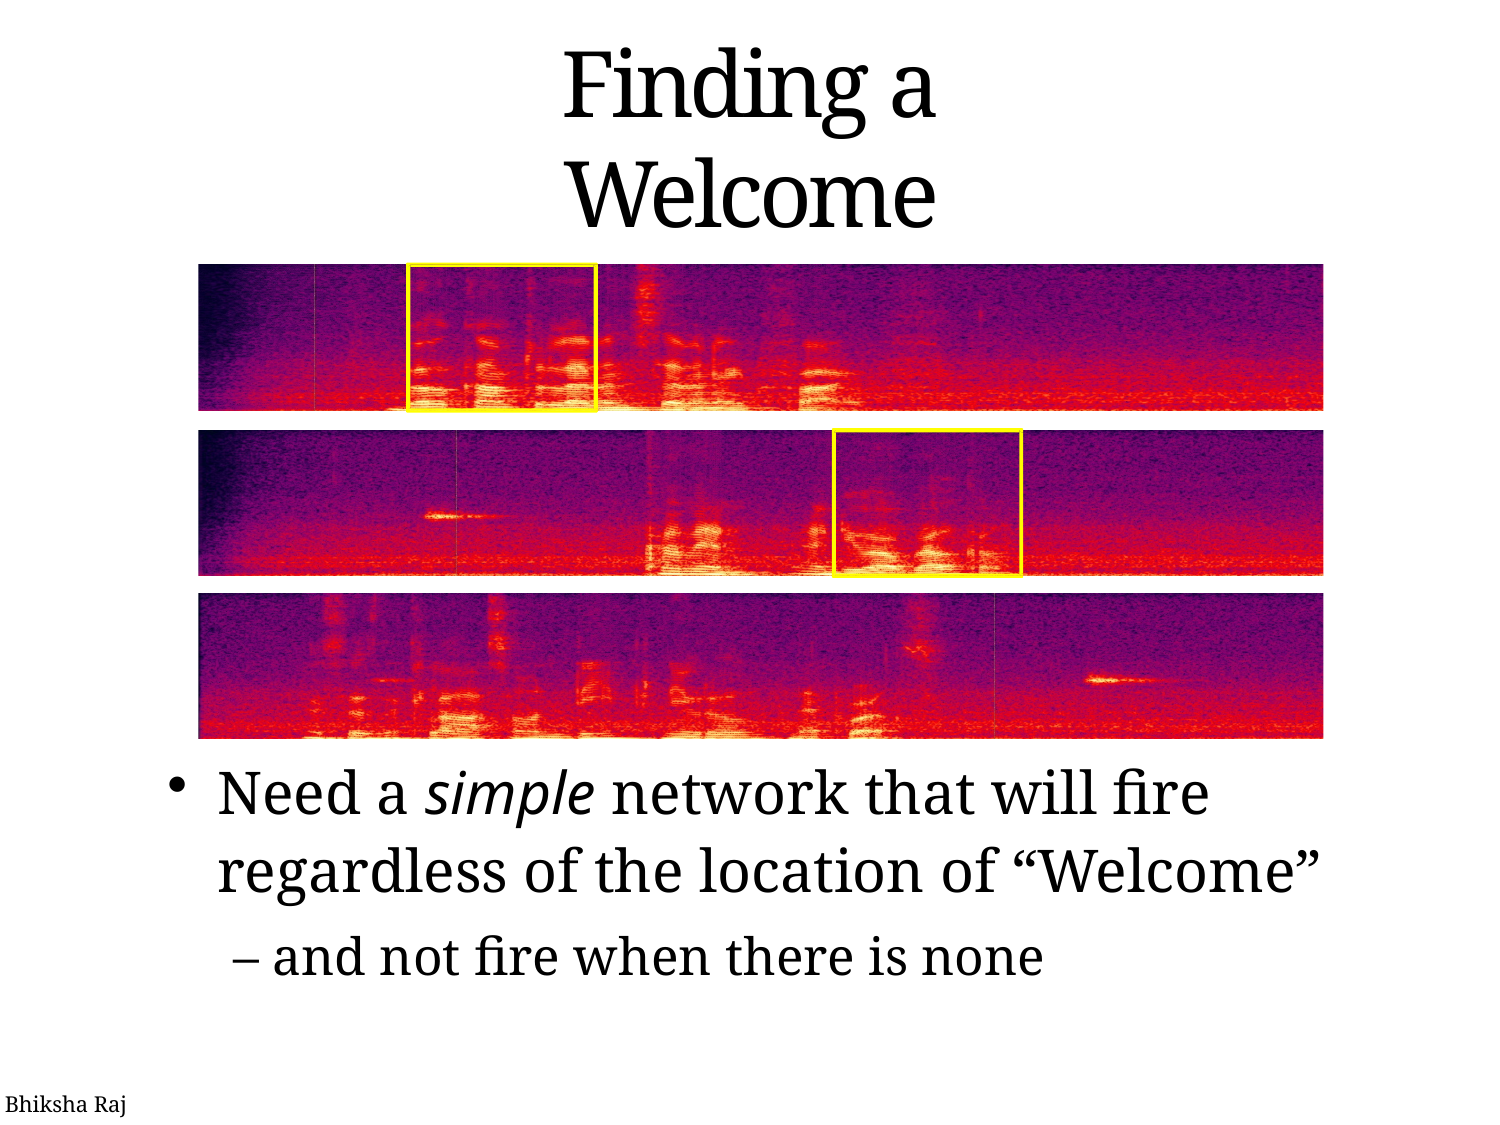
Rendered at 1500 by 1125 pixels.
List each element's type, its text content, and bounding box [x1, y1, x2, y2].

text_box [198, 593, 1324, 739]
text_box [198, 427, 1324, 579]
title Finding a Welcome [429, 23, 1071, 246]
text_box Bhiksha Raj [0, 1083, 142, 1125]
text_box Need a simple network that will fire regardless of the location of “Welcome” – and not fire when there is none [165, 747, 1327, 986]
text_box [198, 262, 1324, 413]
